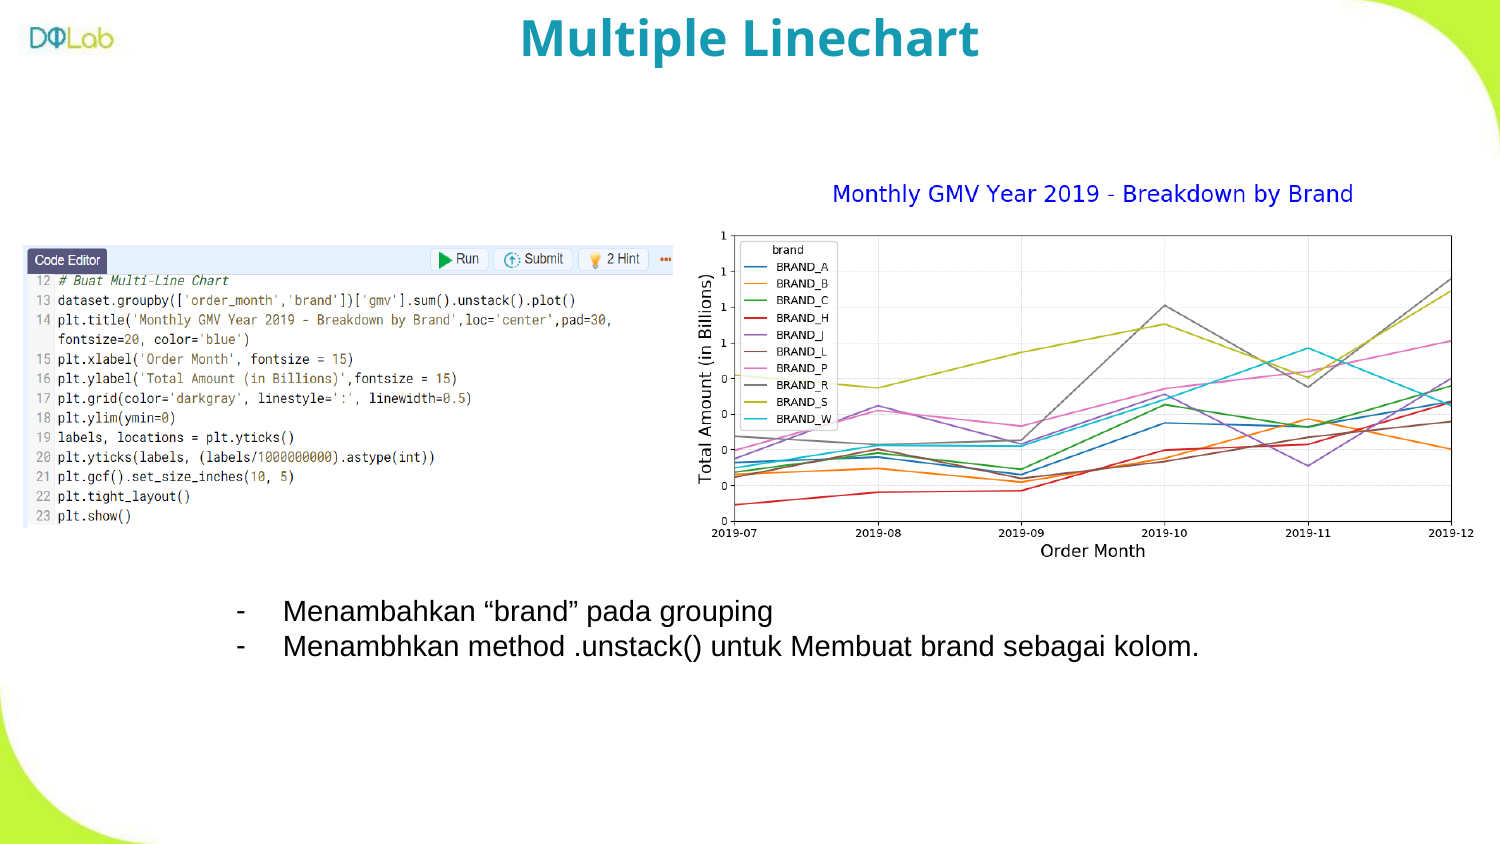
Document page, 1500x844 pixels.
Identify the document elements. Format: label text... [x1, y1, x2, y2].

list Multiple Linechart [338, 0, 1162, 129]
picture [0, 0, 1500, 844]
text_box Menambahkan “brand” pada grouping Menambhkan method .unstack() untuk Membuat brand sebagai kolom. [221, 585, 1330, 671]
